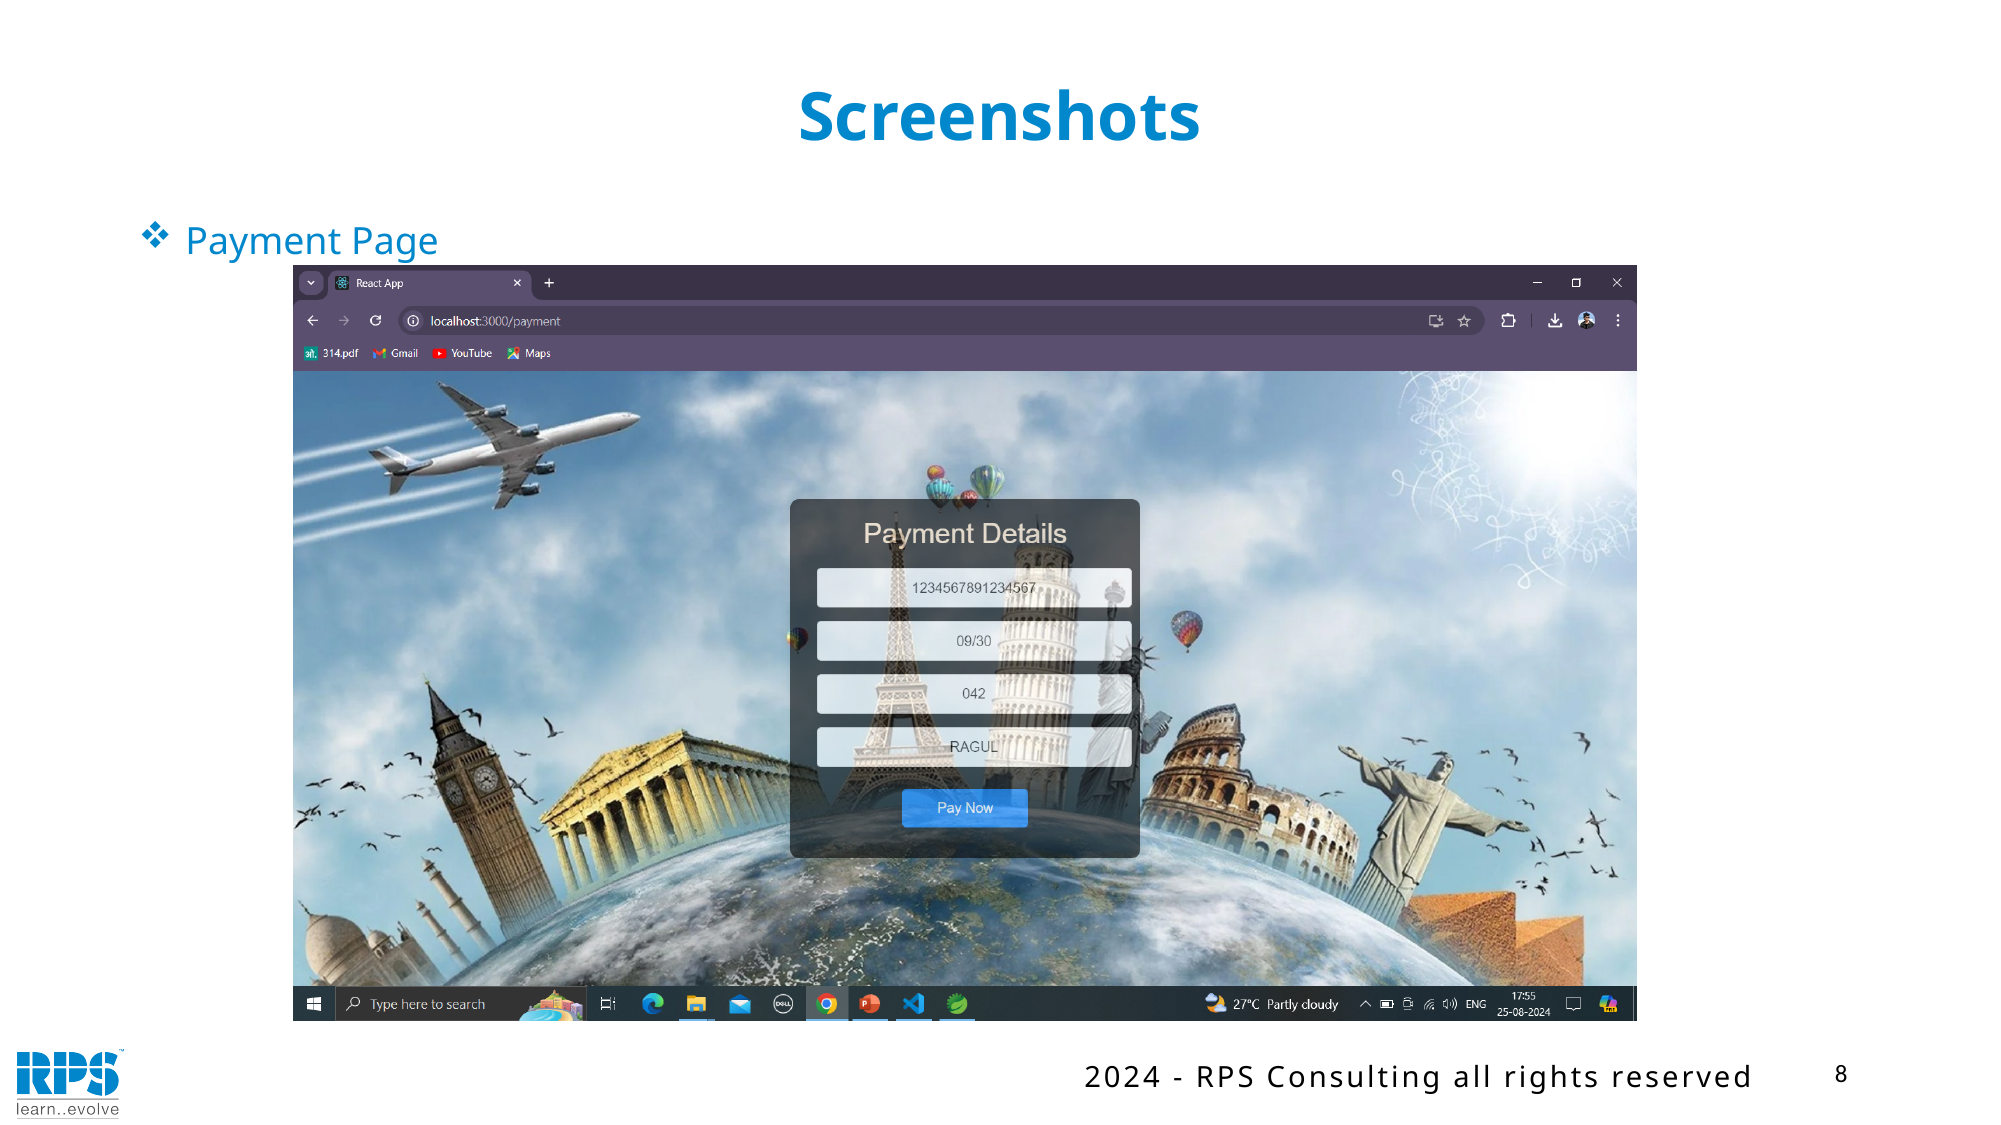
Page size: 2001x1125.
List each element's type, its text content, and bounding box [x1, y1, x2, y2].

picture [17, 1049, 124, 1119]
text_box Payment Page [123, 164, 1914, 360]
slide_number 8 [1412, 1042, 1863, 1103]
text_box Screenshots [171, 73, 1829, 154]
picture [293, 265, 1637, 1021]
text_box 2024 - RPS Consulting all rights reserved [725, 1052, 1412, 1094]
